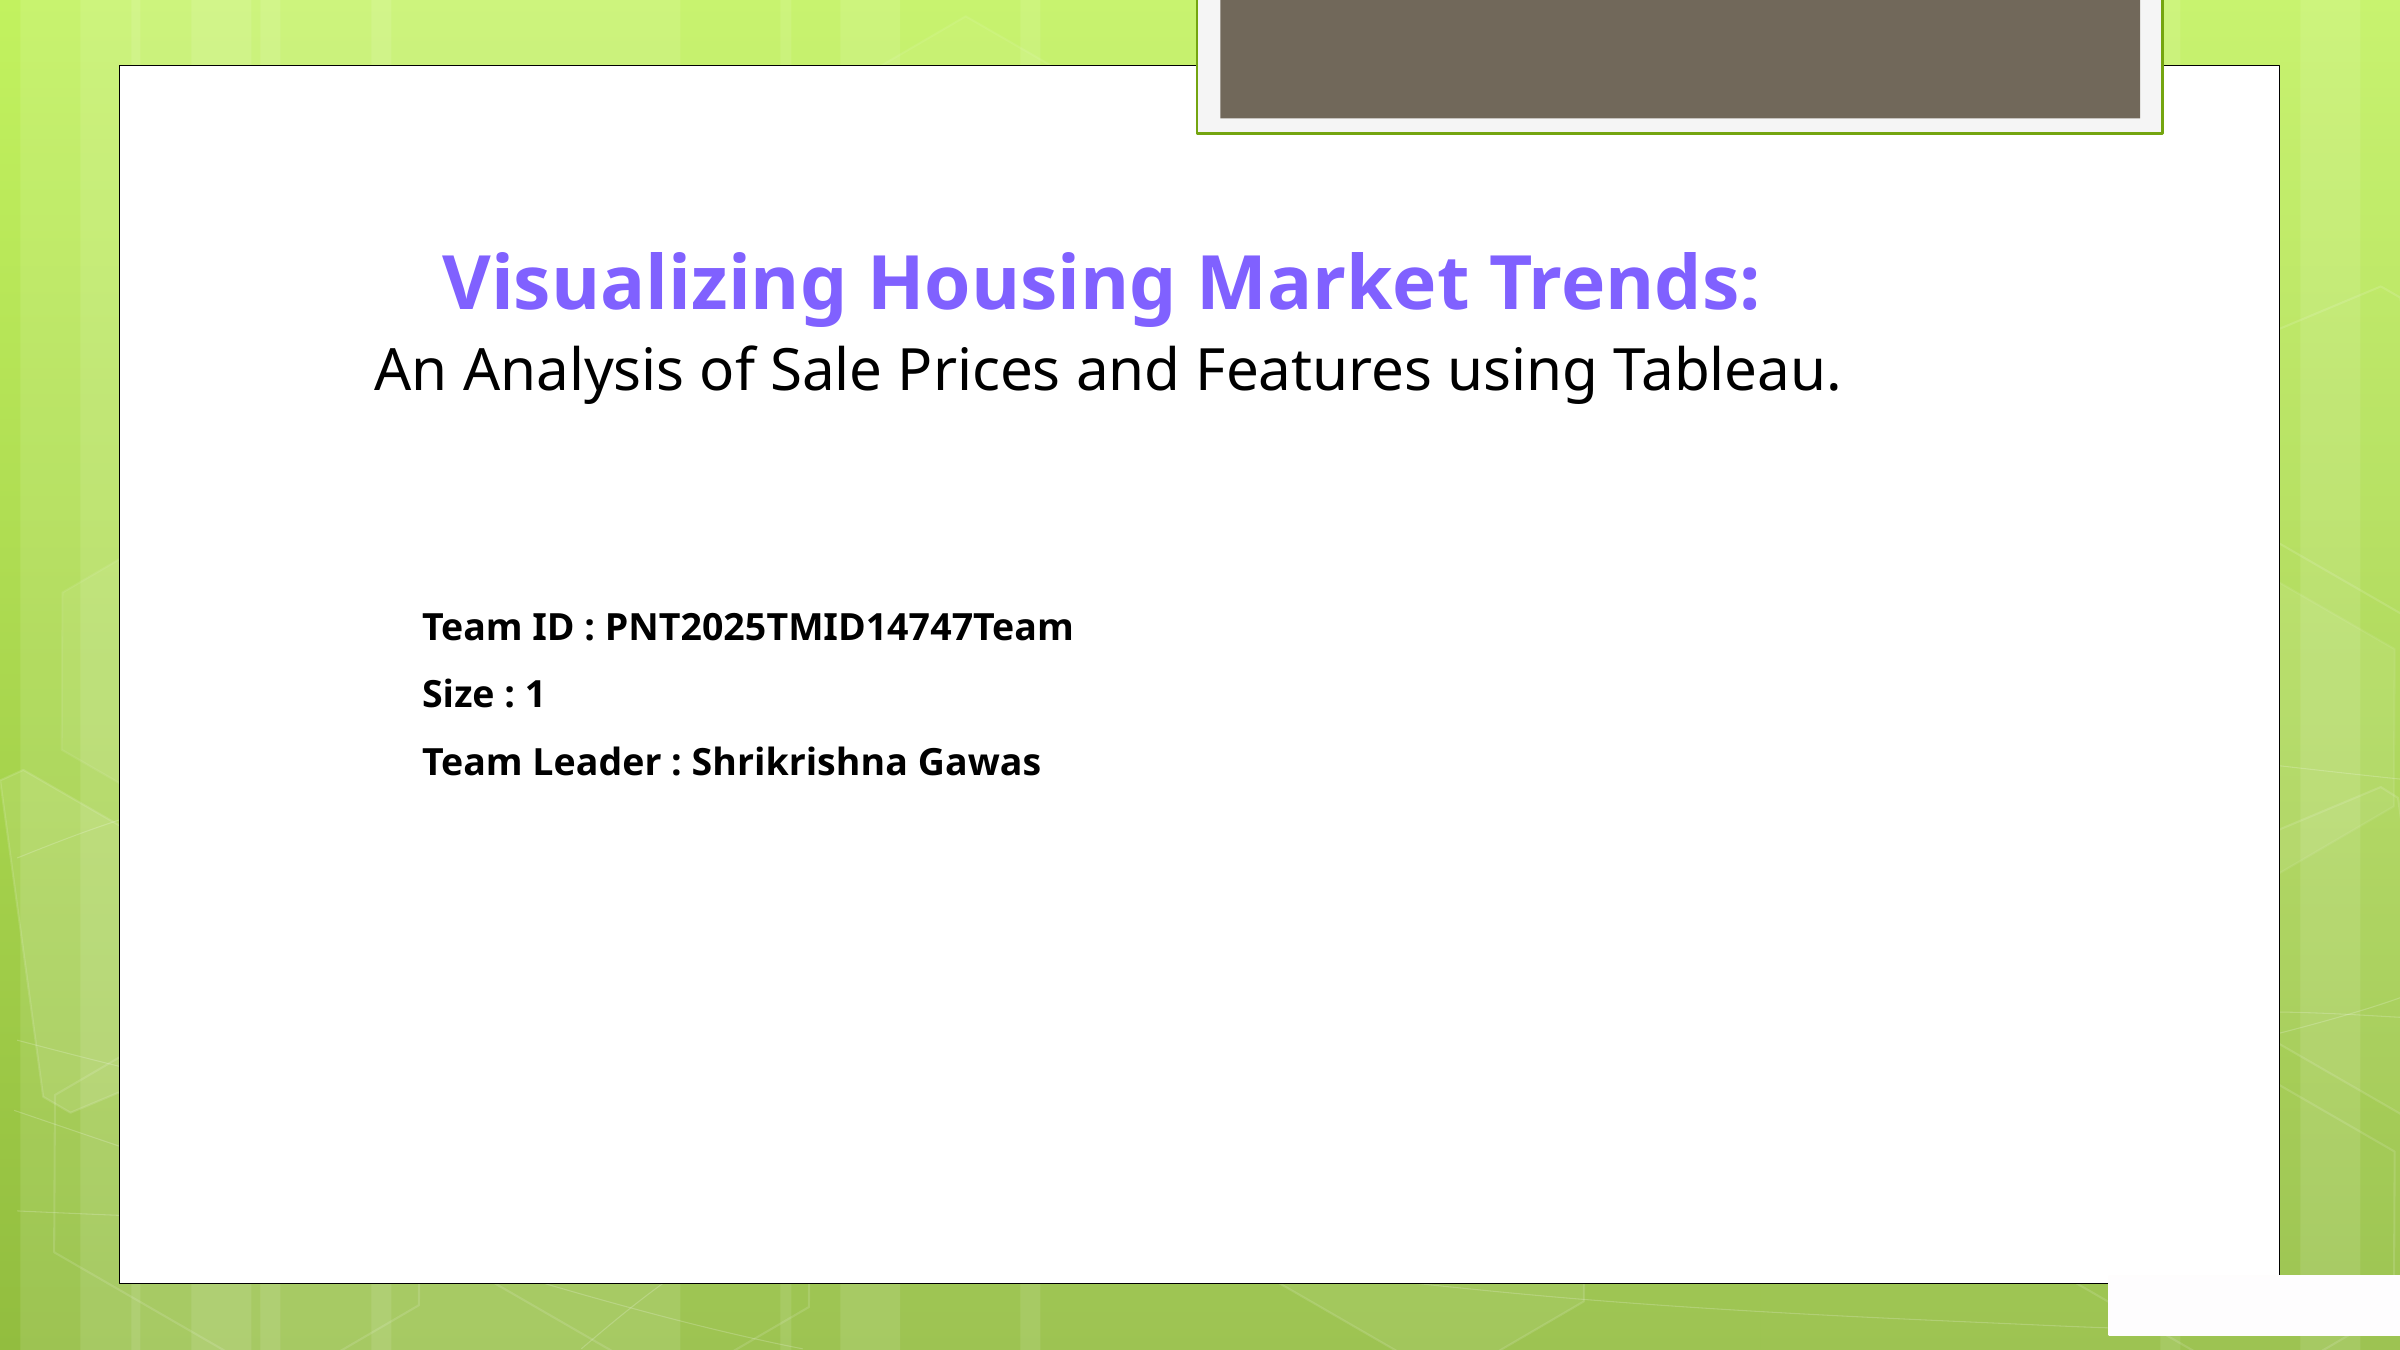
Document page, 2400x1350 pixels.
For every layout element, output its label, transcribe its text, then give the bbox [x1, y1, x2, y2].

text_box [0, 244, 2053, 308]
text_box Team ID : PNT2025TMID14747Team Size : 1 Team Leader : Shrikrishna Gawas [407, 572, 1814, 790]
text_box [2108, 1275, 2400, 1336]
text_box An Analysis of Sale Prices and Features using Tableau. [374, 383, 1218, 403]
text_box [250, 283, 2400, 383]
